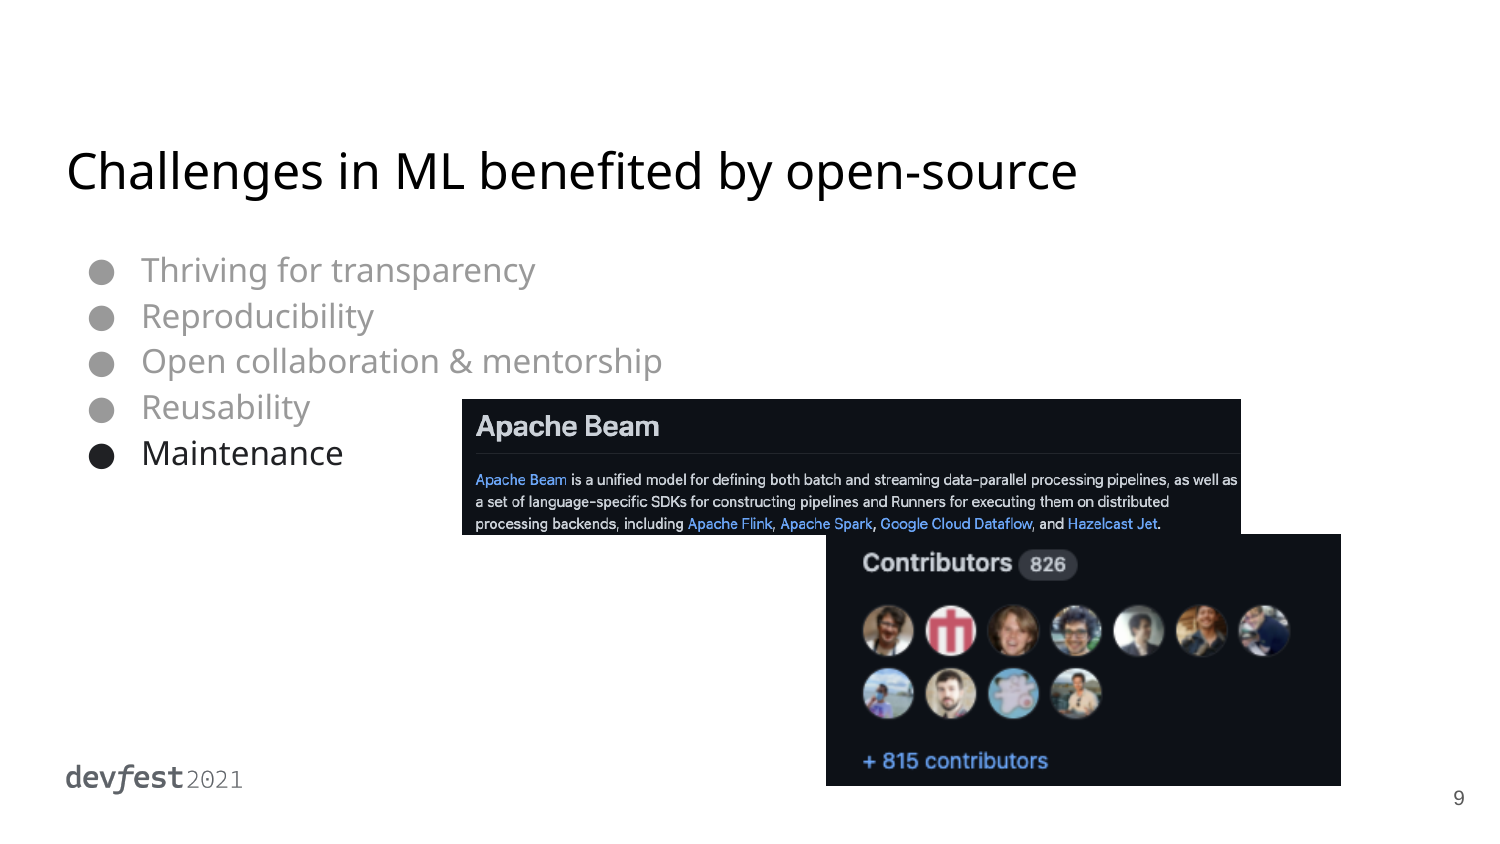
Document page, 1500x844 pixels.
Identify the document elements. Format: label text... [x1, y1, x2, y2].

title Challenges in ML benefited by open-source [51, 91, 1341, 216]
list Thriving for transparency Reproducibility Open collaboration & mentorship Reusability Maintenance [51, 227, 1341, 750]
picture [65, 761, 243, 797]
slide_number ‹#› [1389, 764, 1480, 830]
picture [462, 399, 1341, 787]
